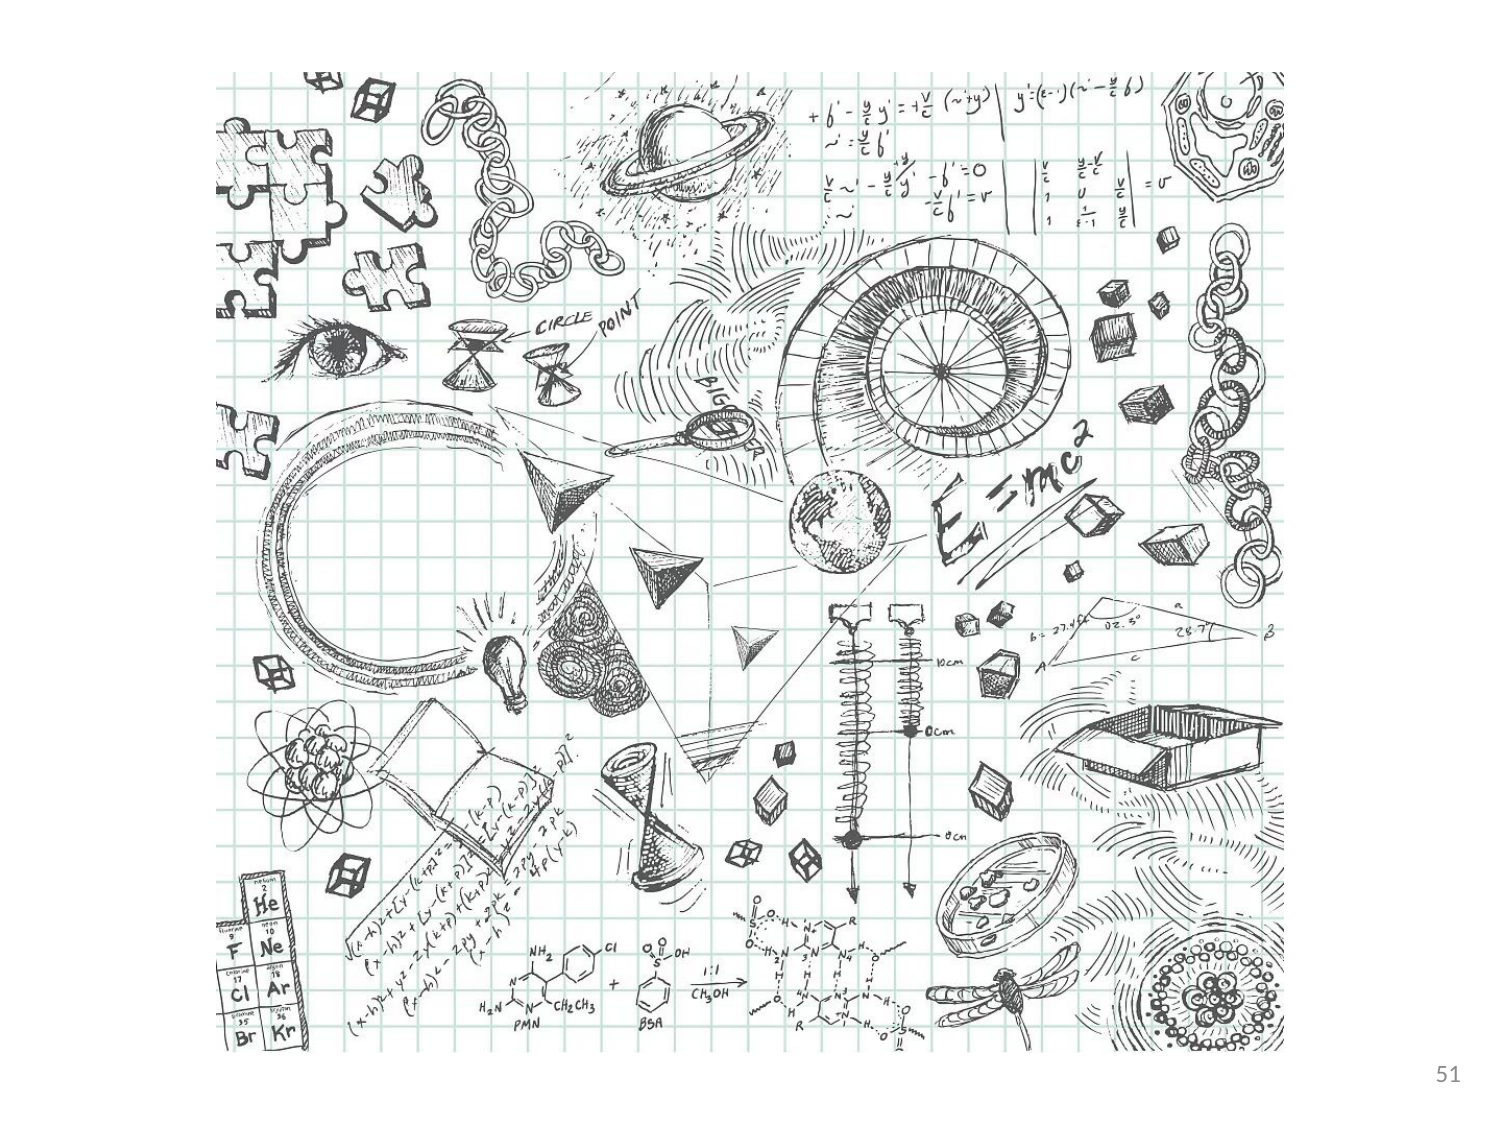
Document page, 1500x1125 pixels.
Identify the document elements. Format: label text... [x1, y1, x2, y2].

picture [216, 72, 1284, 1053]
slide_number 51 [1138, 1042, 1477, 1103]
